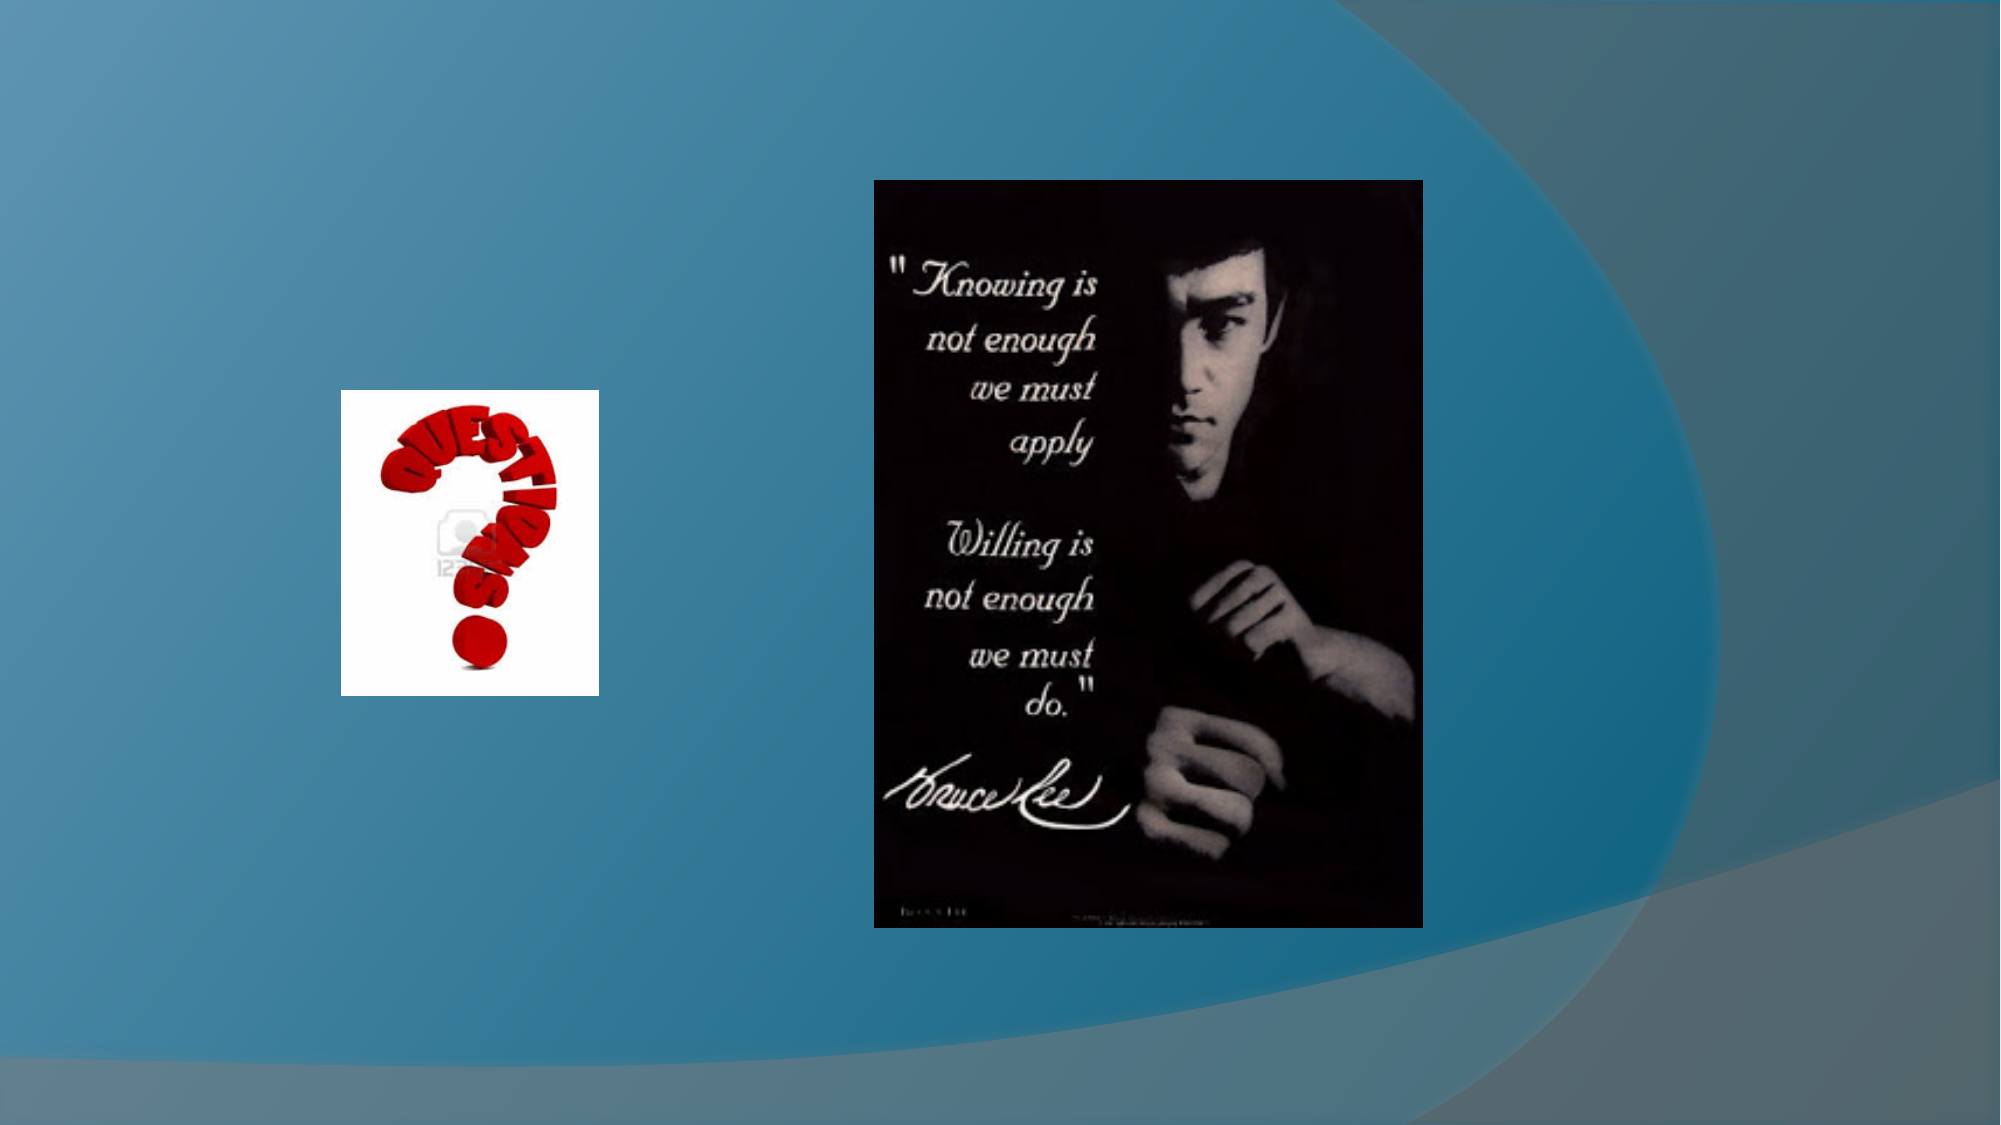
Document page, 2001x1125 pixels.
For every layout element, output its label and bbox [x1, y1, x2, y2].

picture [873, 179, 1424, 928]
picture [341, 390, 599, 696]
